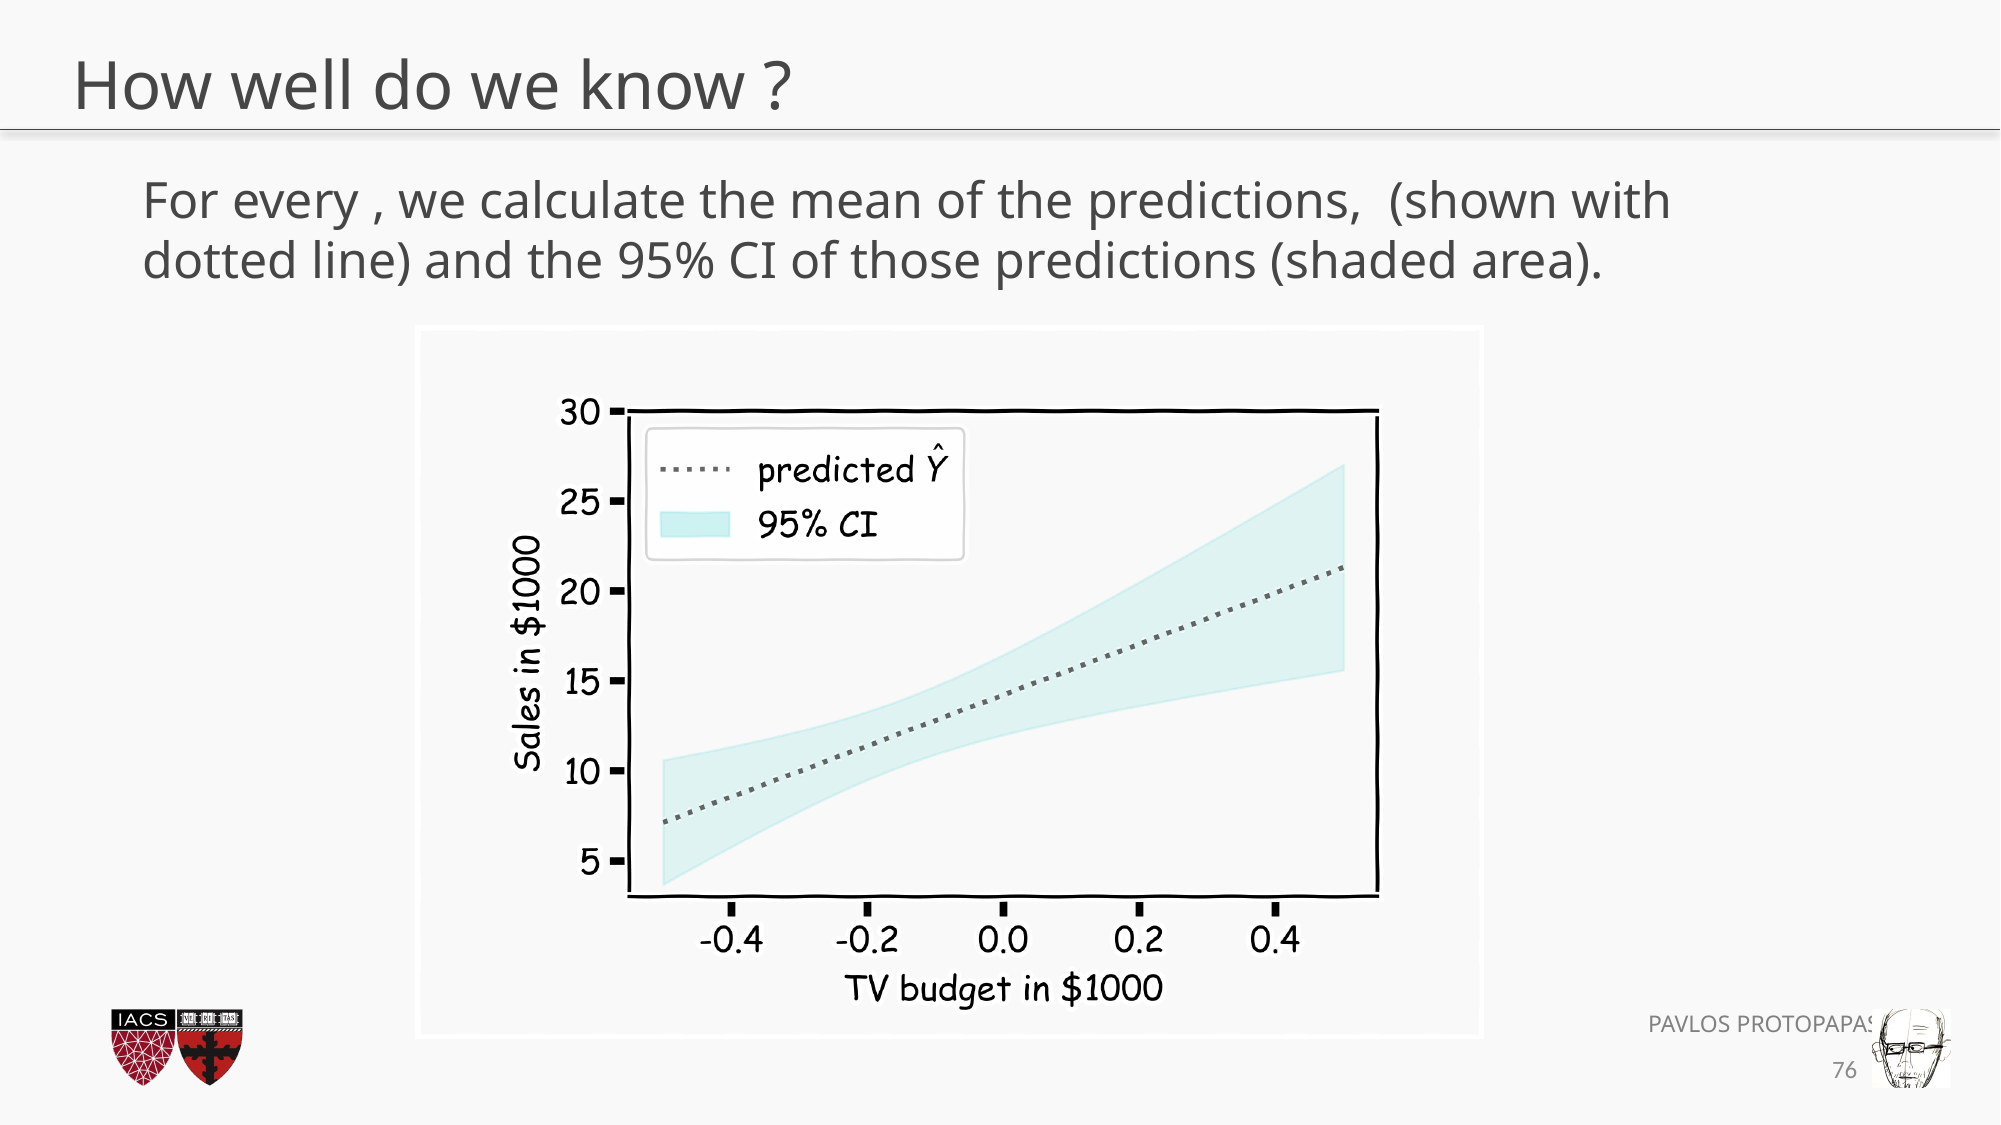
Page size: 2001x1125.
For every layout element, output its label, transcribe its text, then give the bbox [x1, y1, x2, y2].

picture [109, 1009, 243, 1086]
picture [1872, 1009, 1951, 1088]
slide_number 75 [1405, 1038, 1873, 1099]
picture [414, 325, 1484, 1039]
